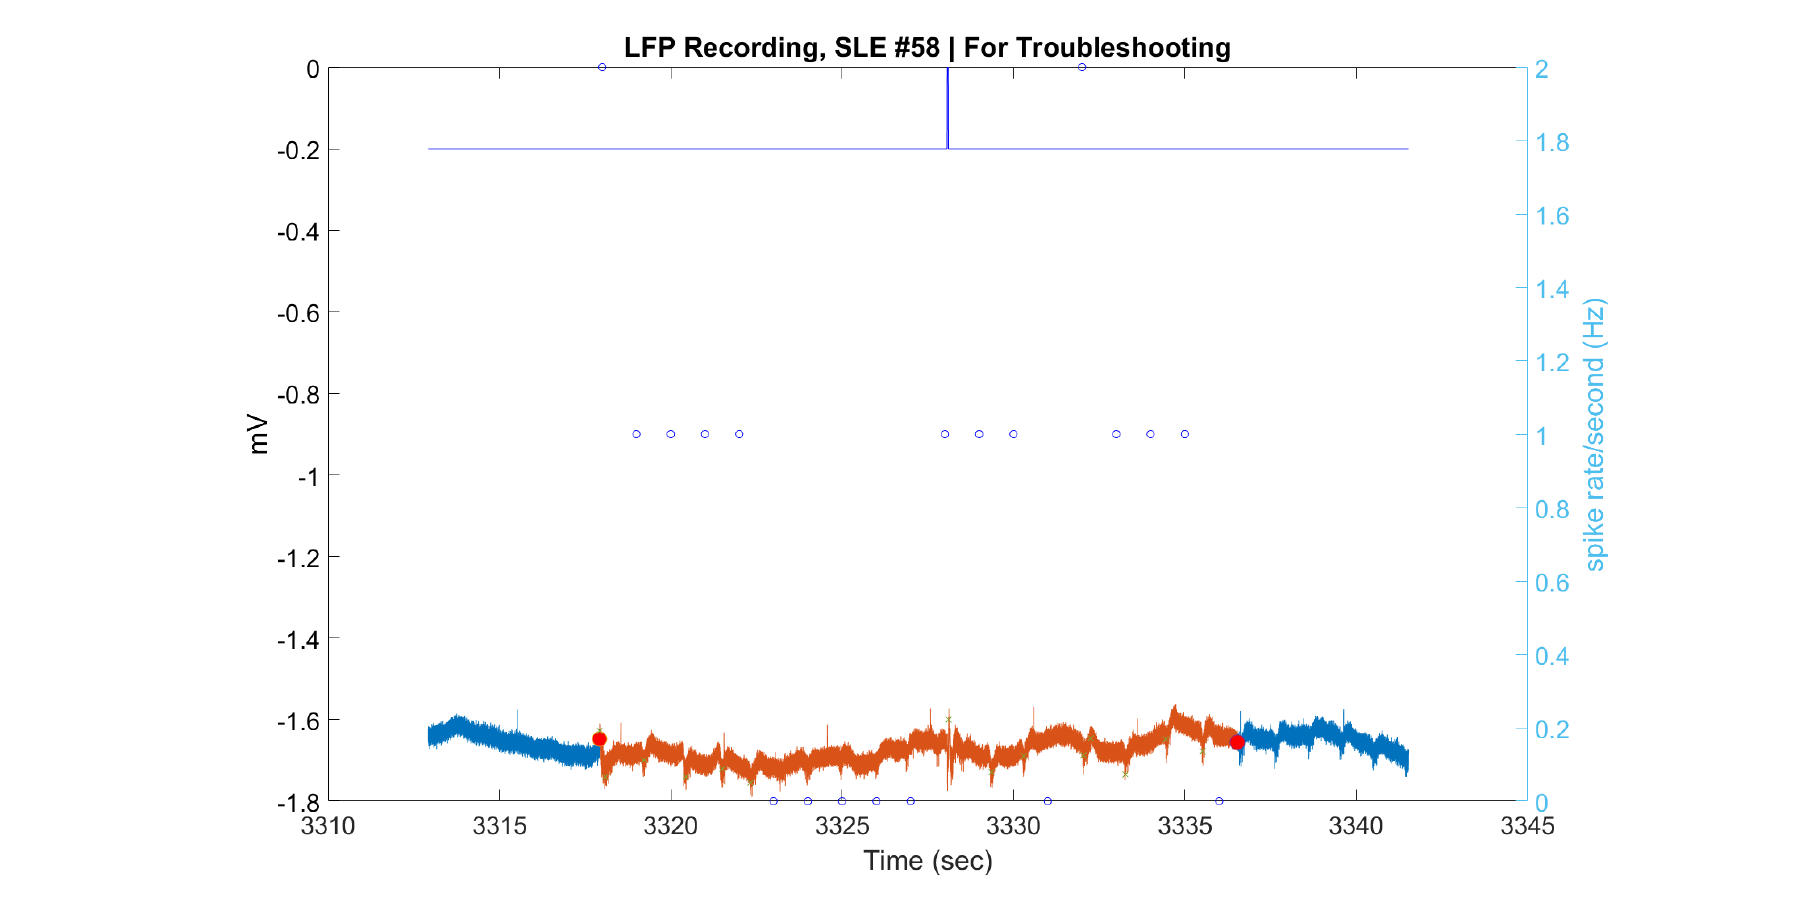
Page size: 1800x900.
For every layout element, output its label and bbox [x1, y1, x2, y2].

picture [126, 0, 1674, 900]
